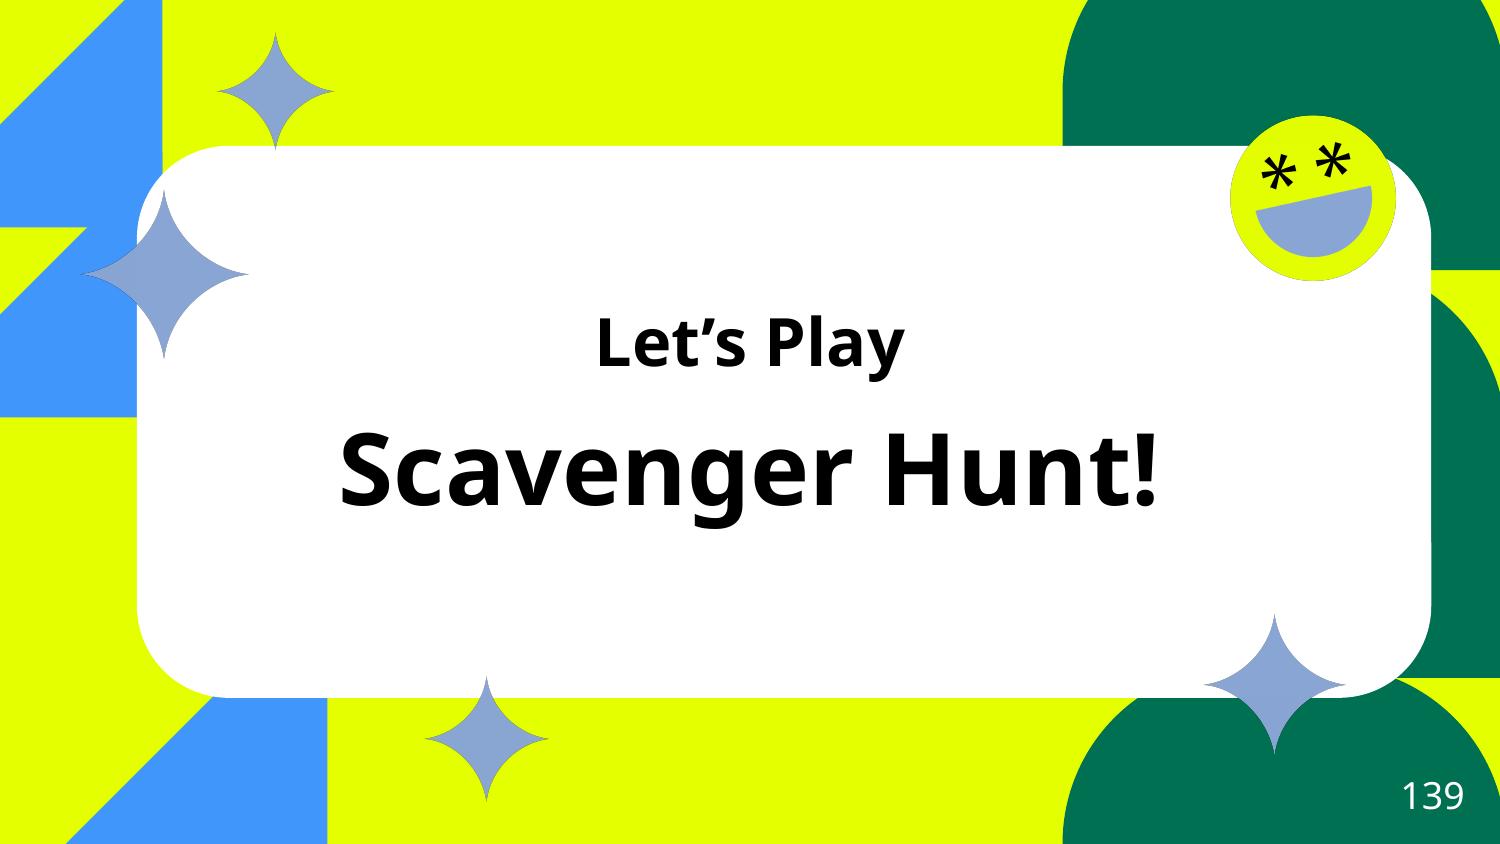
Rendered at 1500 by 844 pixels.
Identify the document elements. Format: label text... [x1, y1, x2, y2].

picture [396, 648, 577, 830]
title Scavenger Hunt! [226, 363, 1274, 569]
picture [1171, 582, 1378, 788]
picture [41, 6, 361, 397]
picture [1172, 57, 1455, 340]
